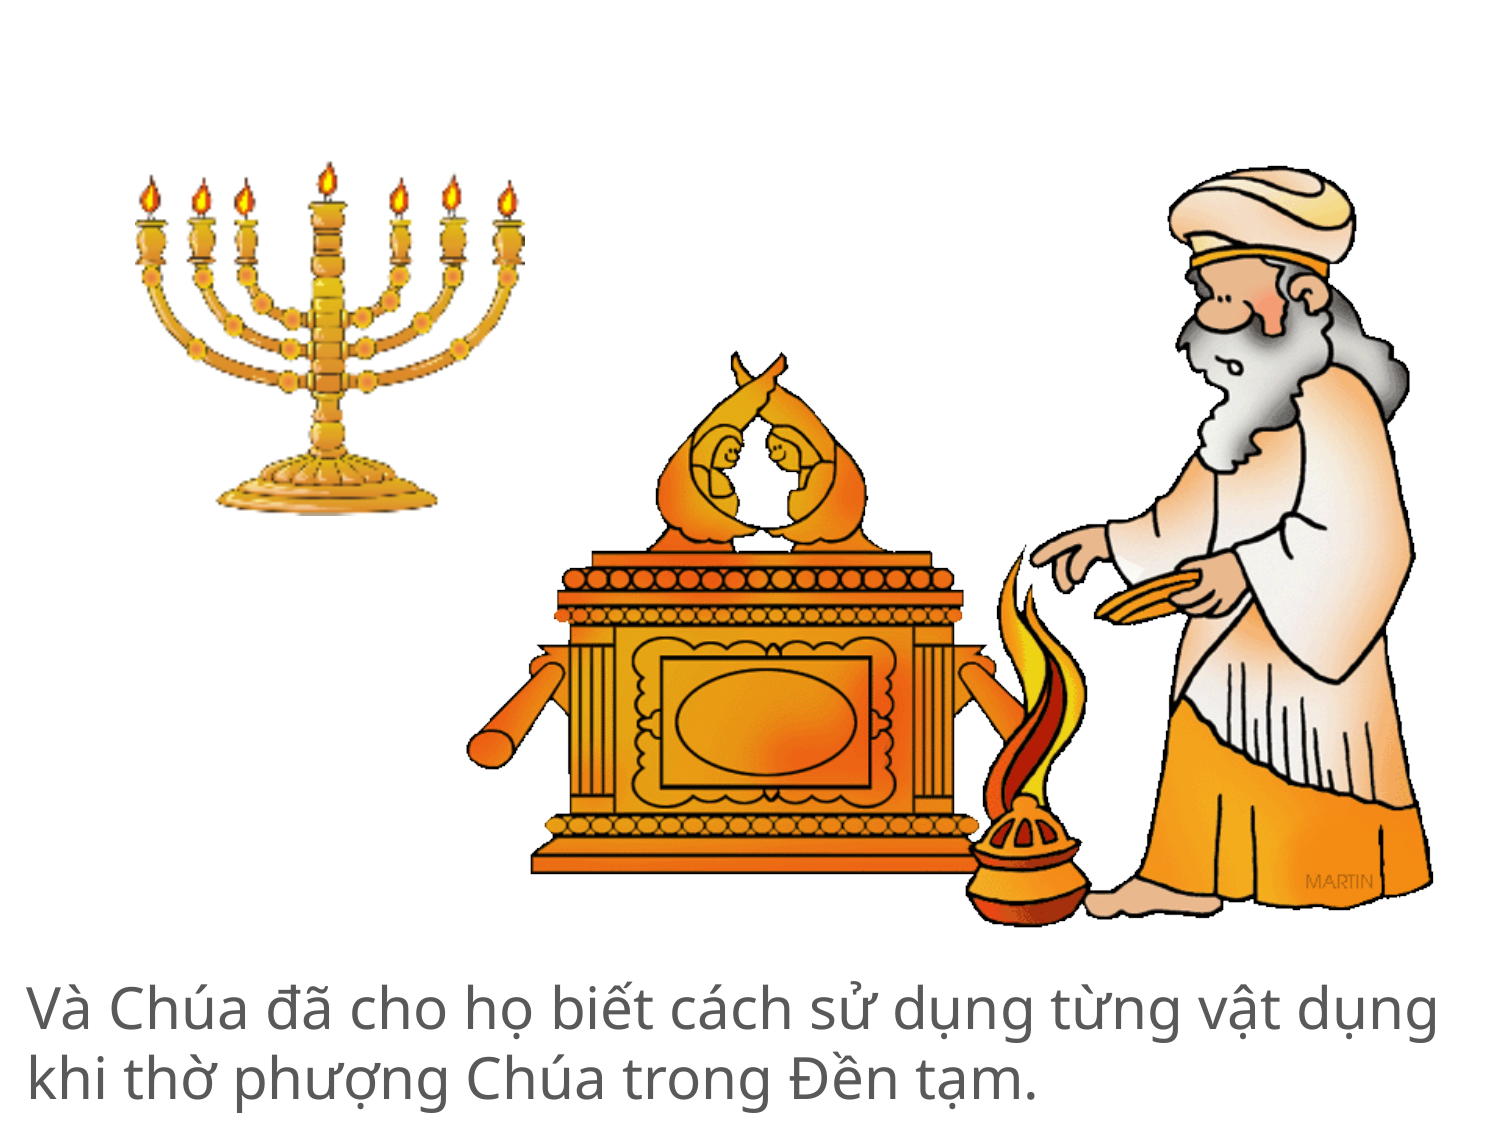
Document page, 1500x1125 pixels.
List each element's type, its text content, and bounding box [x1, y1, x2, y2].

text_box Và Chúa đã cho họ biết cách sử dụng từng vật dụng khi thờ phượng Chúa trong Đền tạm. [11, 964, 1498, 1119]
picture [135, 144, 1468, 967]
